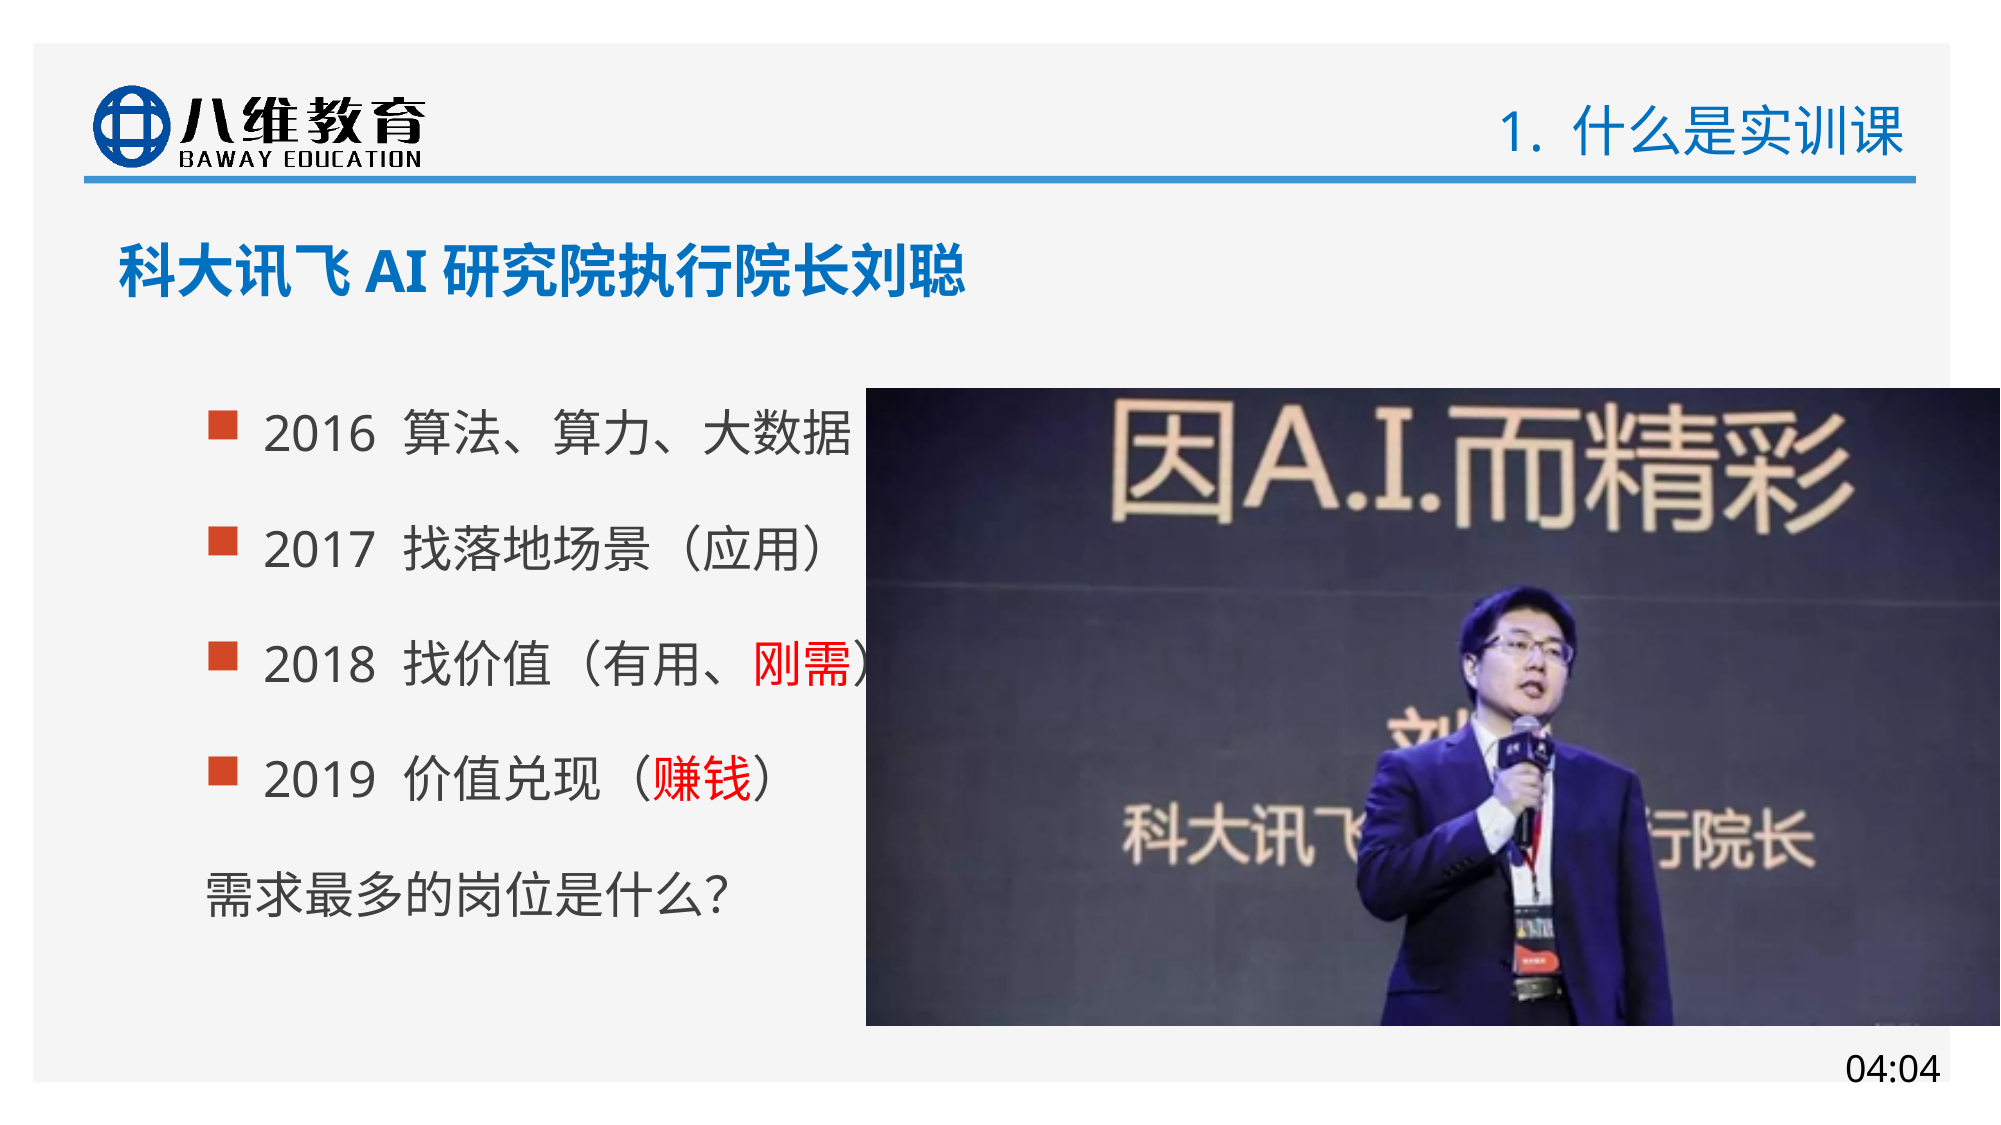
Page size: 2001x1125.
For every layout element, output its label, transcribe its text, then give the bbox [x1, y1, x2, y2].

picture [84, 81, 433, 176]
picture [866, 388, 2000, 1026]
subtitle 科大讯飞AI研究院执行院长刘聪 [103, 226, 1742, 330]
title 1. 什么是实训课 [439, 88, 1920, 172]
list 2016 算法、算力、大数据 2017 找落地场景（应用） 2018 找价值（有用、刚需） 2019 价值兑现（赚钱） 需求最多的岗位是什么？ [189, 385, 1828, 1067]
